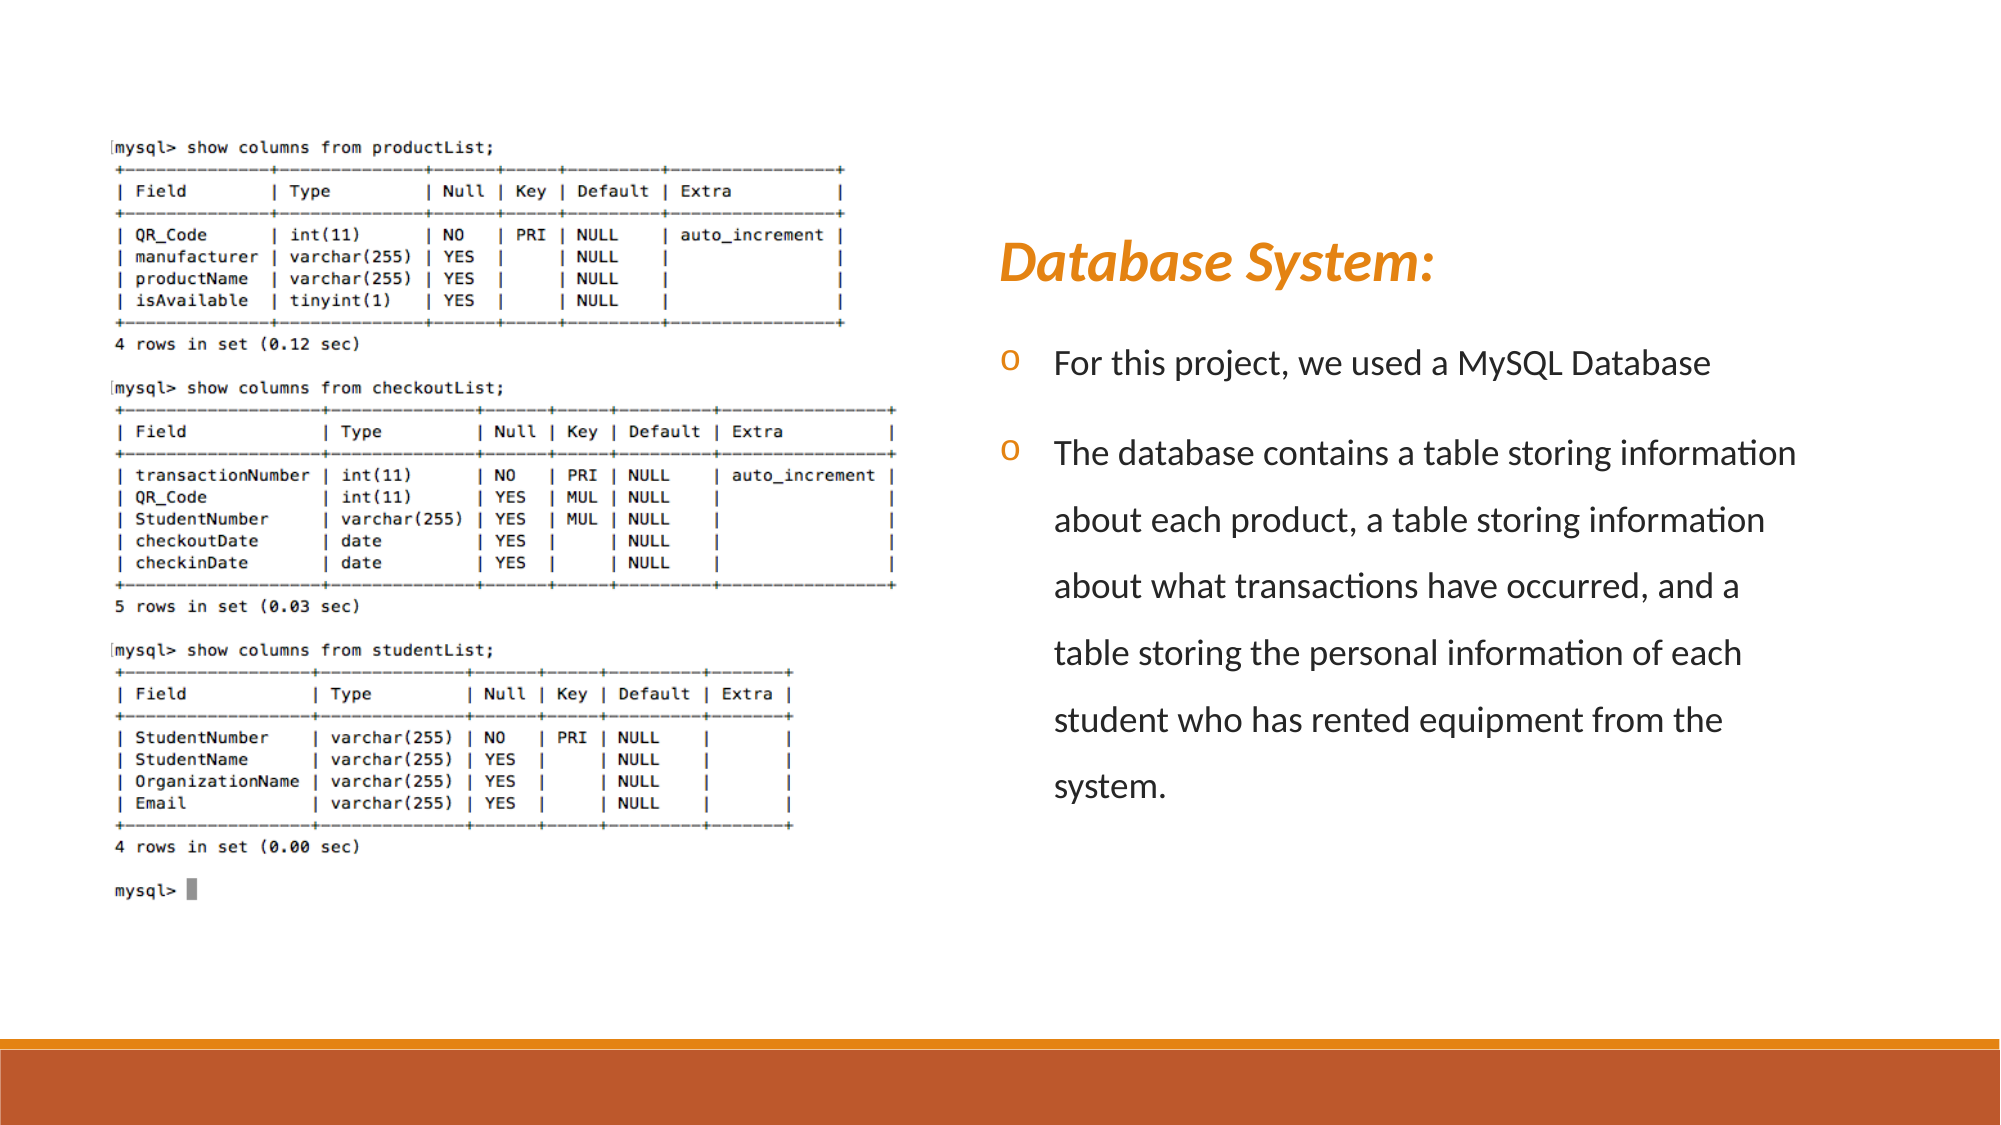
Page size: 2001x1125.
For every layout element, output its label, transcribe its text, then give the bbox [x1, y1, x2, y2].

picture [110, 138, 952, 905]
text_box Database System: For this project, we used a MySQL Database The database contains a table storing information about each product, a table storing information about what transactions have occurred, and a table storing the personal information of each student who has rented equipment from the system. [984, 179, 1817, 817]
